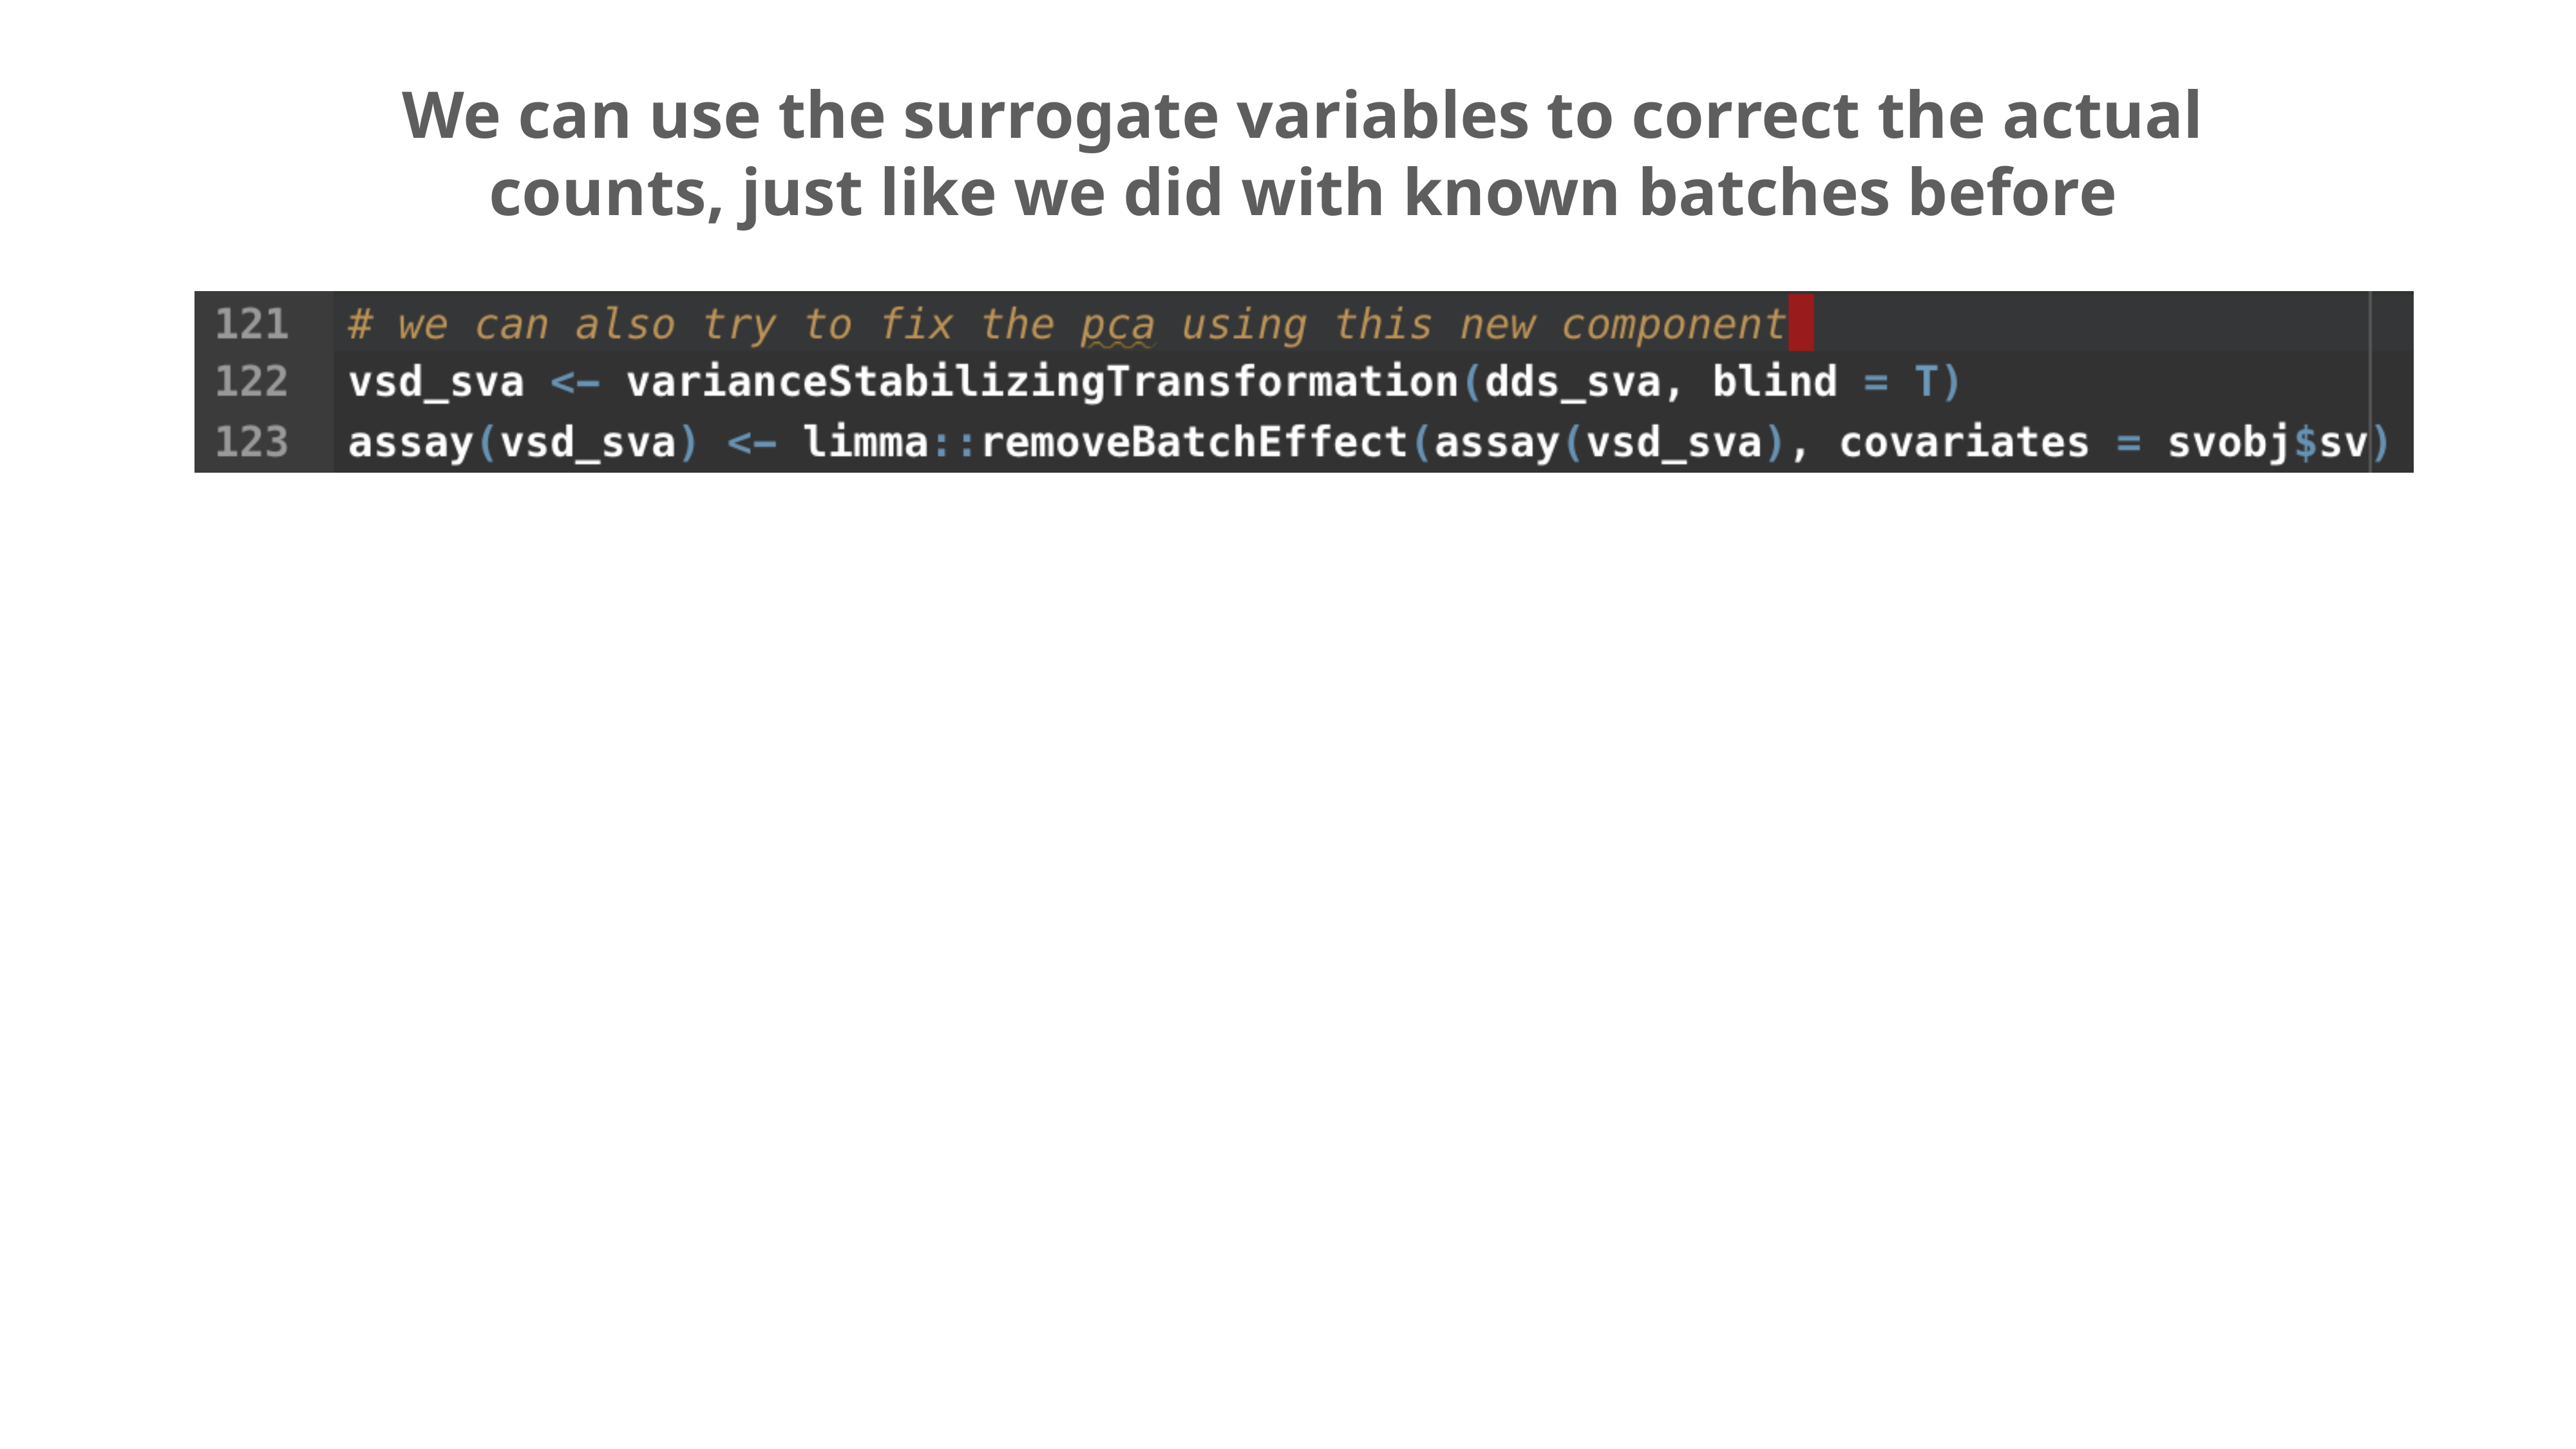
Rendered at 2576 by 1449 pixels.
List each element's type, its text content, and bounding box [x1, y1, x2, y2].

picture [194, 291, 2414, 473]
text_box We can use the surrogate variables to correct the actual counts, just like we did with known batches before [329, 68, 2279, 234]
